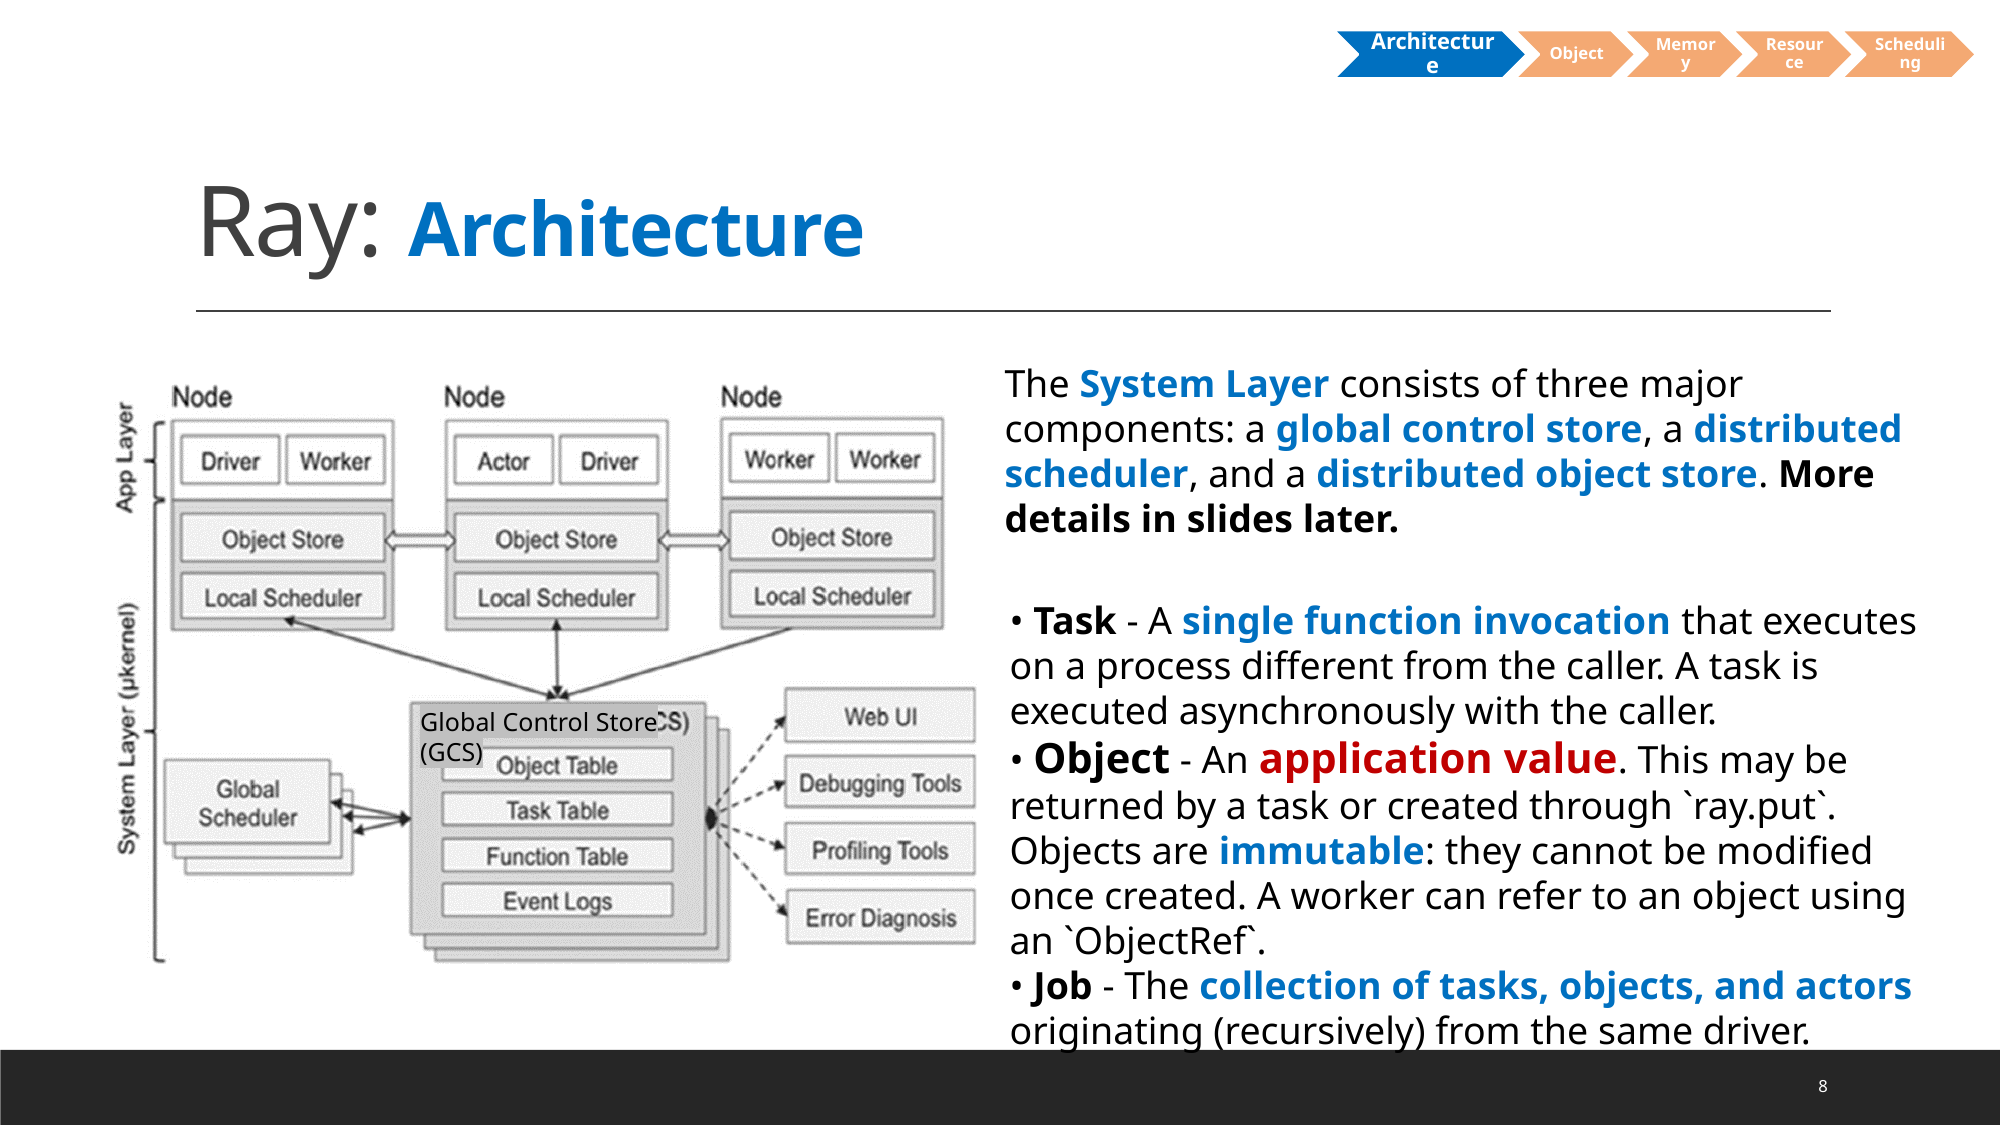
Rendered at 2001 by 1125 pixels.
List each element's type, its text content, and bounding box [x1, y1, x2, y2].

text_box The System Layer consists of three major components: a global control store, a distributed scheduler, and a distributed object store. More details in slides later. [989, 352, 1956, 547]
slide_number 8 [1803, 1060, 1932, 1118]
picture [92, 364, 987, 984]
title Ray: Architecture [180, 47, 1830, 285]
text_box • Task - A single function invocation that executes on a process different from the caller. A task is executed asynchronously with the caller. • Object - An application value. This may be returned by a task or created through `ray.put`. Objects are immutable: they cannot be modified once created. A worker can refer to an object using an `ObjectRef`. • Job - The collection of tasks, objects, and actors originating (recursively) from the same driver. [994, 589, 1970, 1060]
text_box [1333, 20, 1977, 89]
